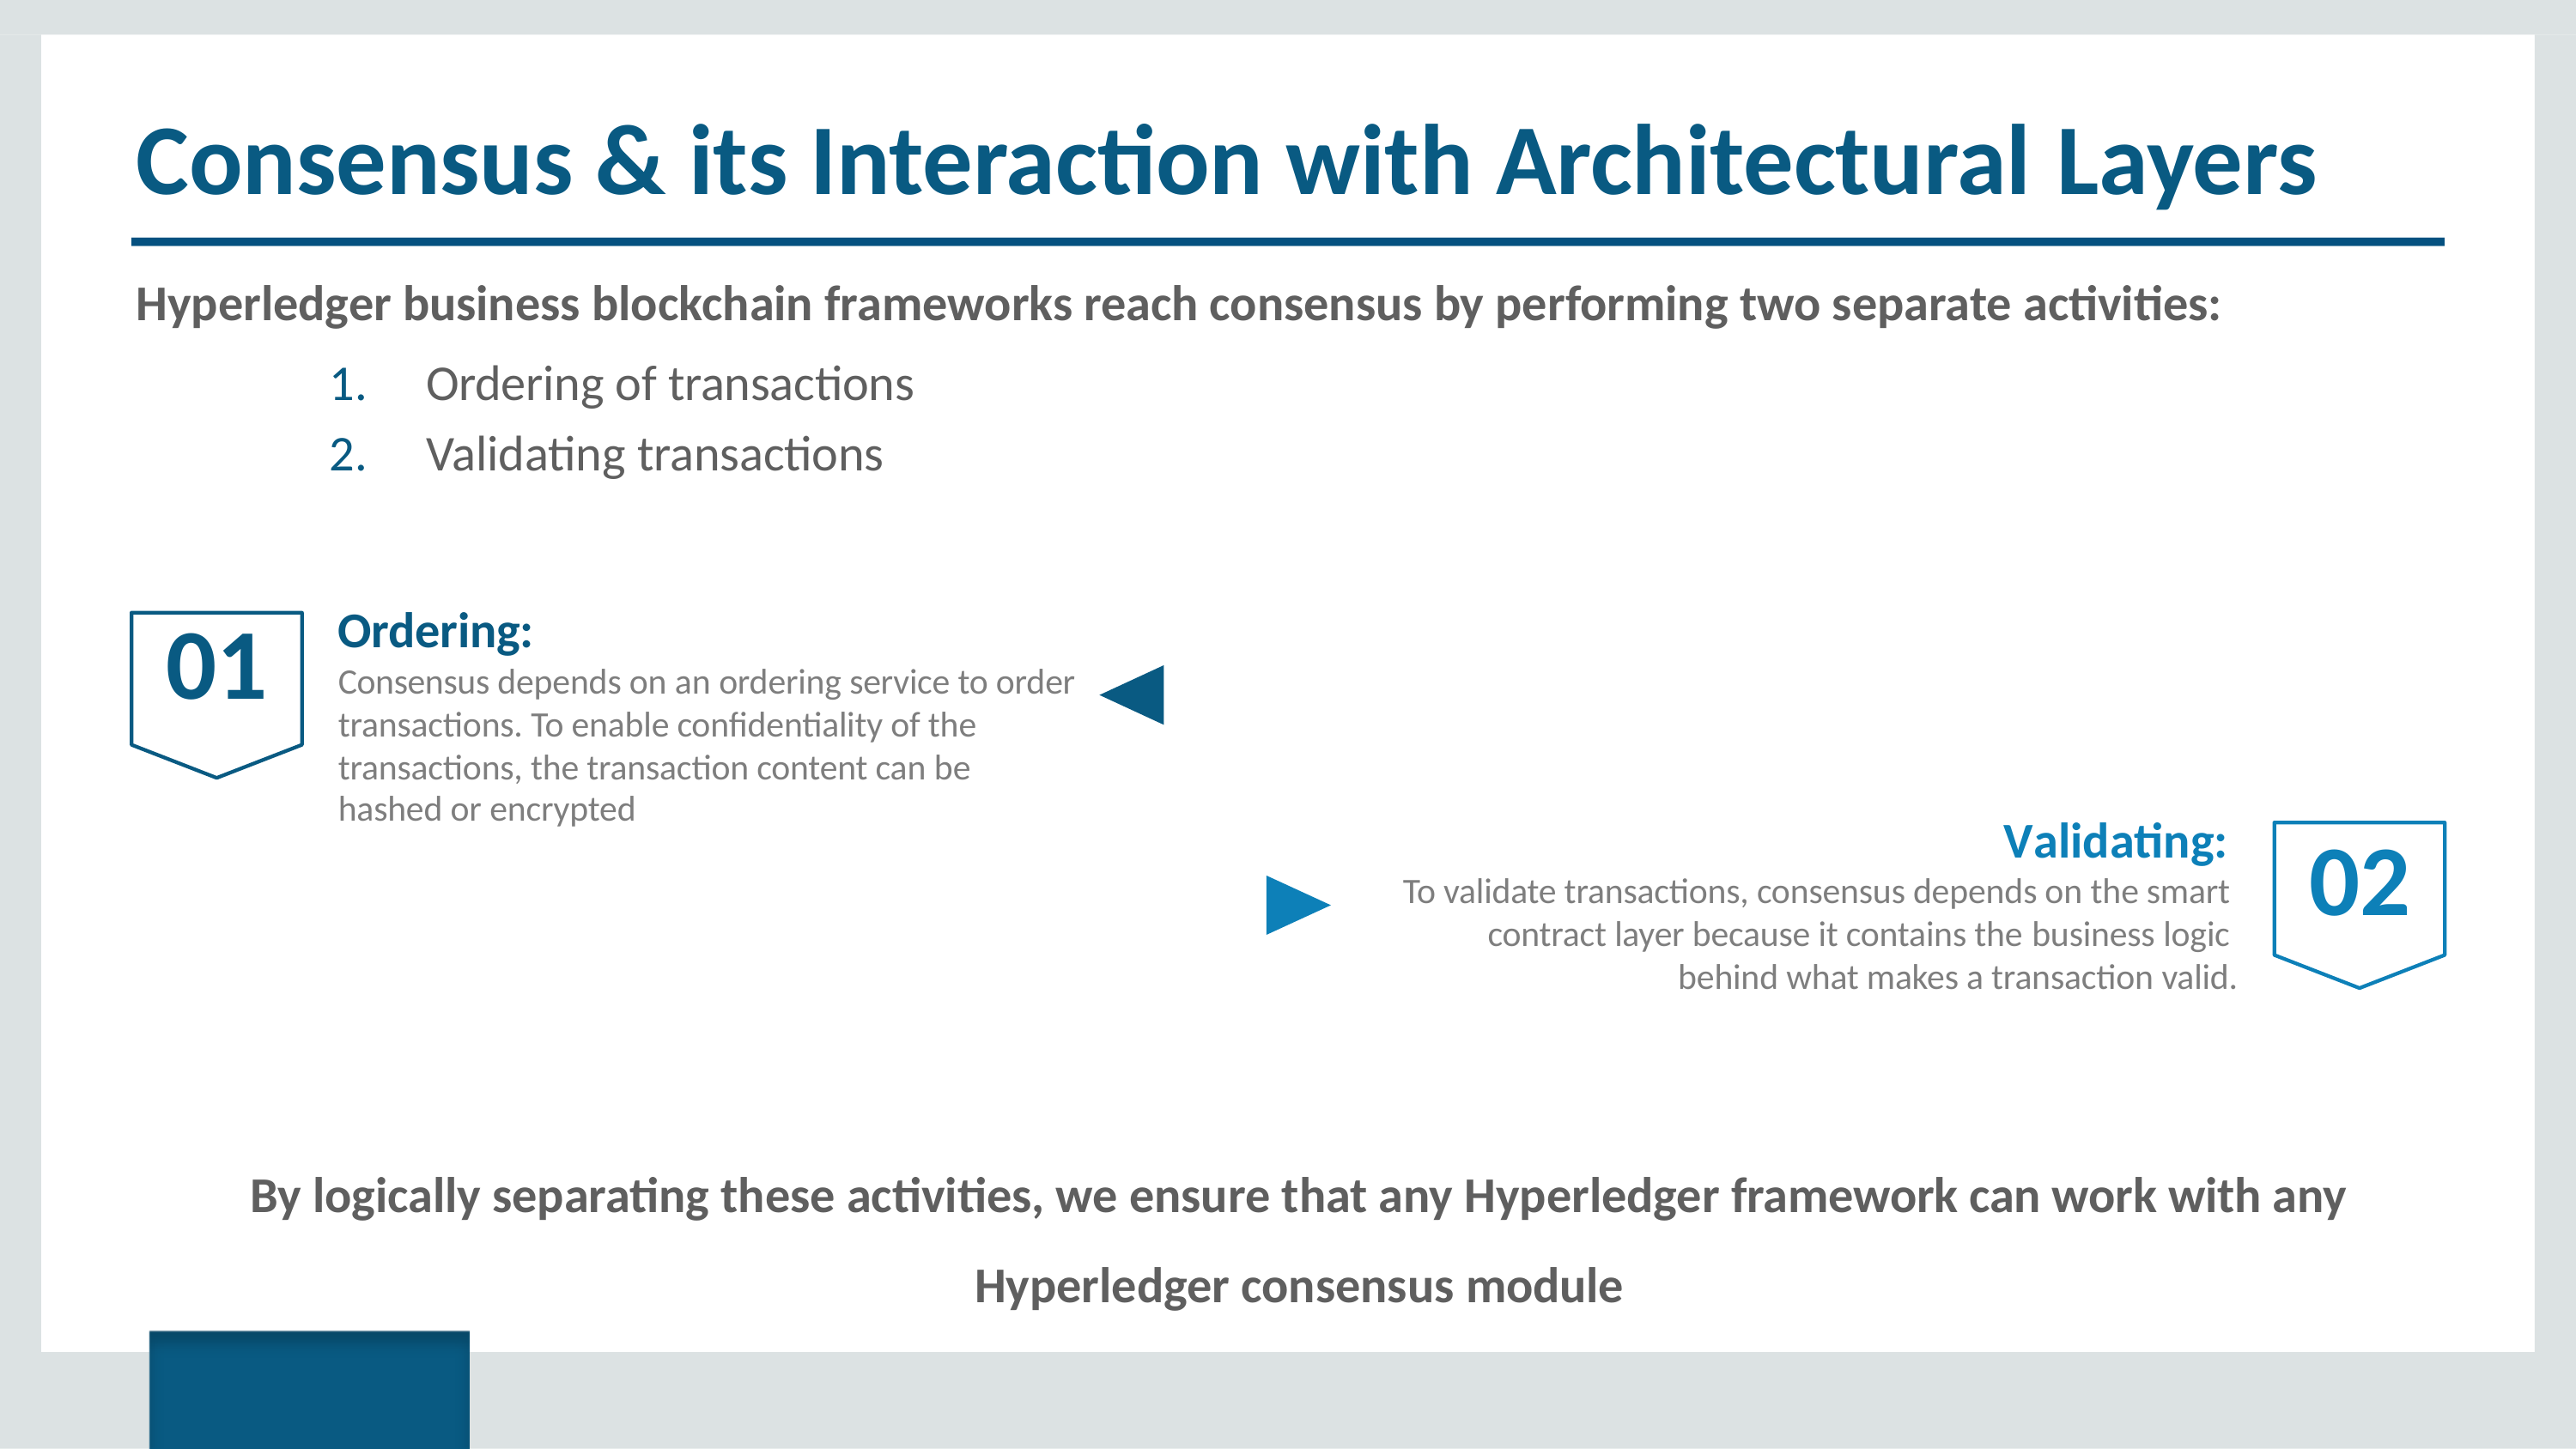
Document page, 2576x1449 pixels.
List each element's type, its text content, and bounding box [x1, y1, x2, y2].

text_box [131, 612, 302, 779]
picture [149, 1331, 470, 1449]
text_box 02 [2306, 812, 2415, 937]
text_box [2274, 822, 2445, 989]
text_box [1266, 876, 1331, 935]
text_box Validating: To validate transactions, consensus depends on the smart contract layer because it contains the business logic behind what makes a transaction valid. [1393, 803, 2239, 997]
text_box [1099, 664, 1164, 725]
text_box Ordering: Consensus depends on an ordering service to order transactions. To enable confidentiality of the transactions, the transaction content can be hashed or encrypted [334, 594, 1087, 829]
text_box By logically separating these activities, we ensure that any Hyperledger framework can work with any Hyperledger consensus module [239, 1129, 2358, 1313]
text_box 01 [162, 595, 271, 719]
text_box [2340, 237, 2445, 246]
title Consensus & its Interaction with Architectural Layers [132, 91, 2340, 337]
text_box Hyperledger business blockchain frameworks reach consensus by performing two separate activities: Ordering of transactions Validating transactions [132, 247, 2237, 482]
